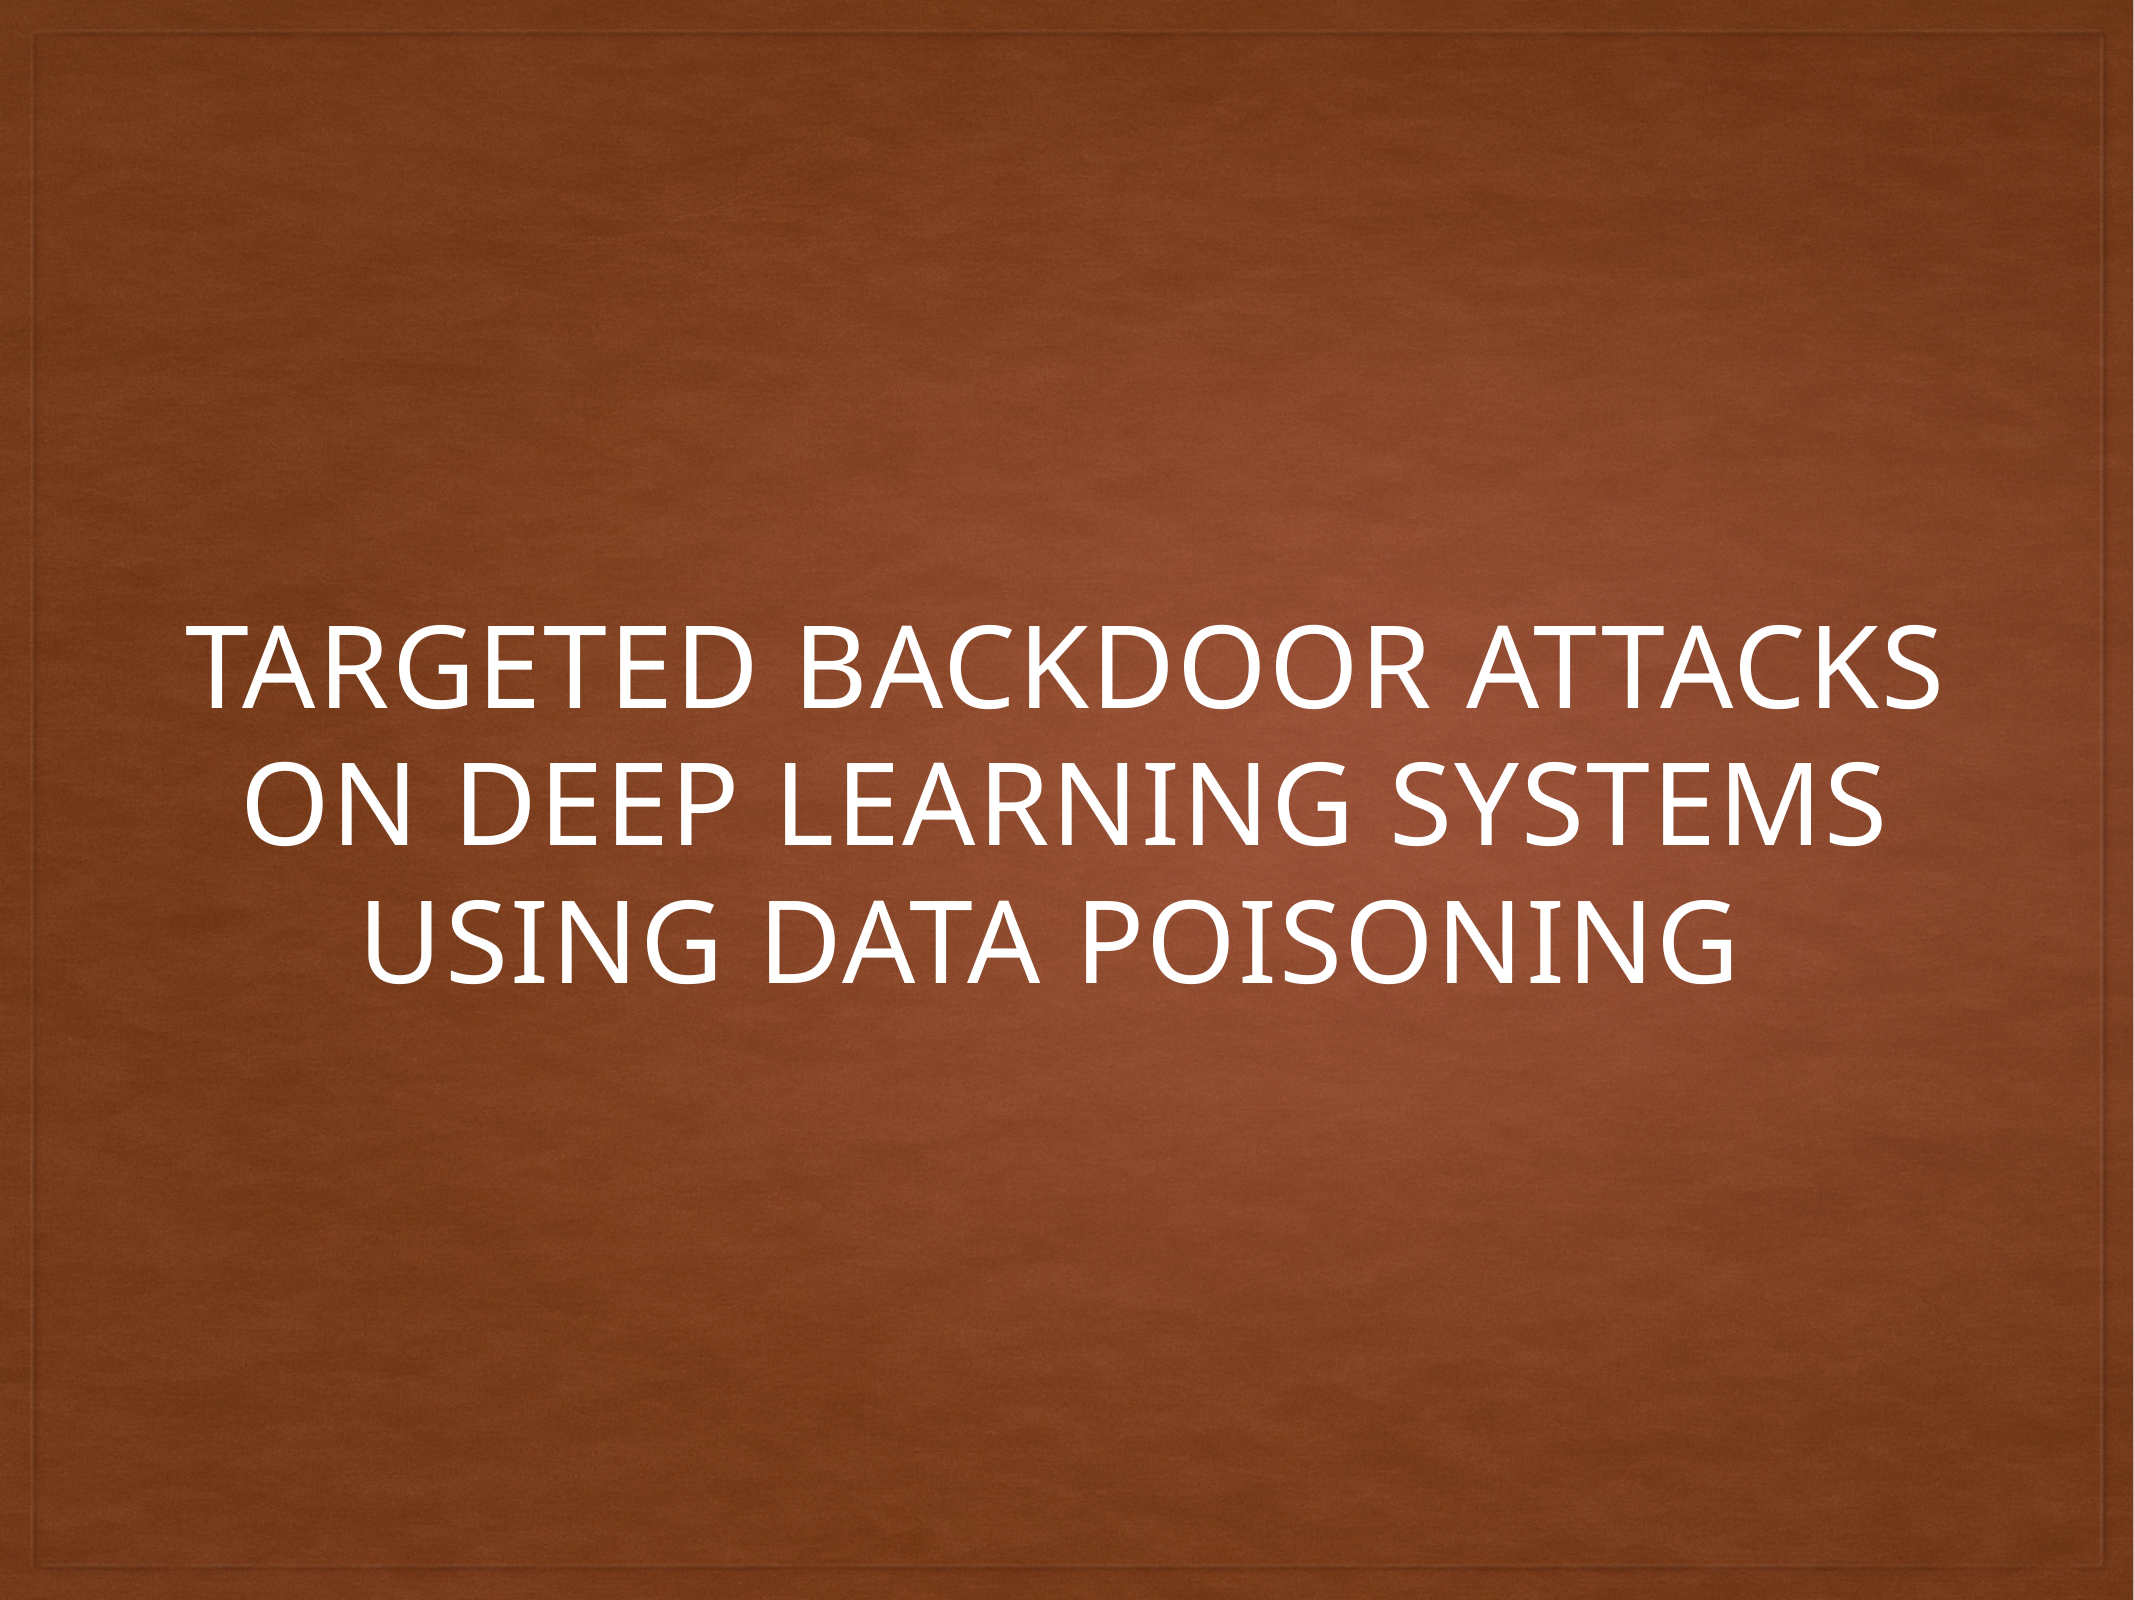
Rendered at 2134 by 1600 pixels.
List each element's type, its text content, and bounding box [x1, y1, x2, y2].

title Targeted Backdoor Attacks on Deep Learning Systems Using Data Poisoning [109, 480, 2024, 1120]
picture [0, 0, 2134, 1600]
